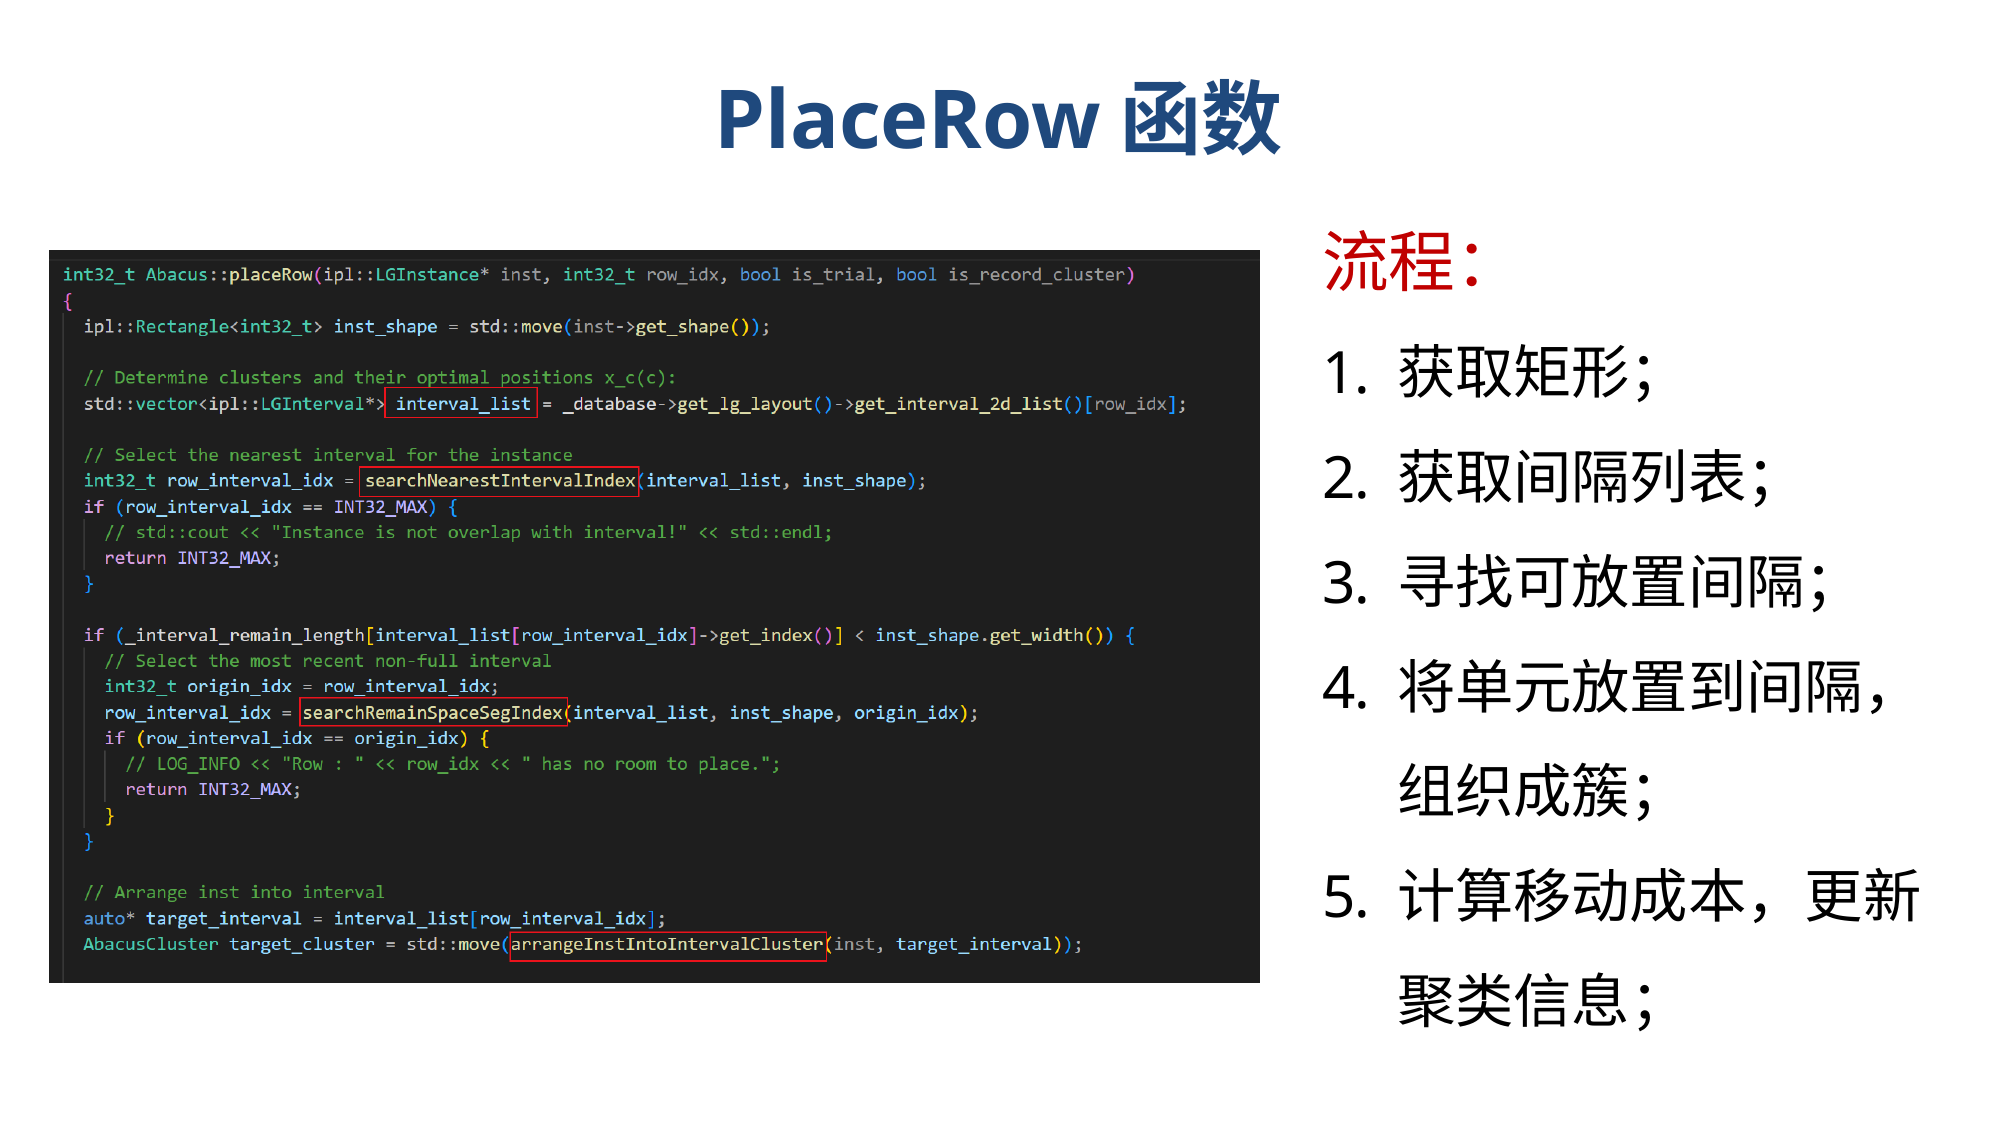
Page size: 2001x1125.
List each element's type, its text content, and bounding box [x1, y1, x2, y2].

title PlaceRow函数 [99, 20, 1898, 173]
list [49, 250, 1260, 983]
text_box 流程： 获取矩形； 获取间隔列表； 寻找可放置间隔； 将单元放置到间隔，组织成簇； 计算移动成本，更新聚类信息； [1307, 172, 1951, 1042]
